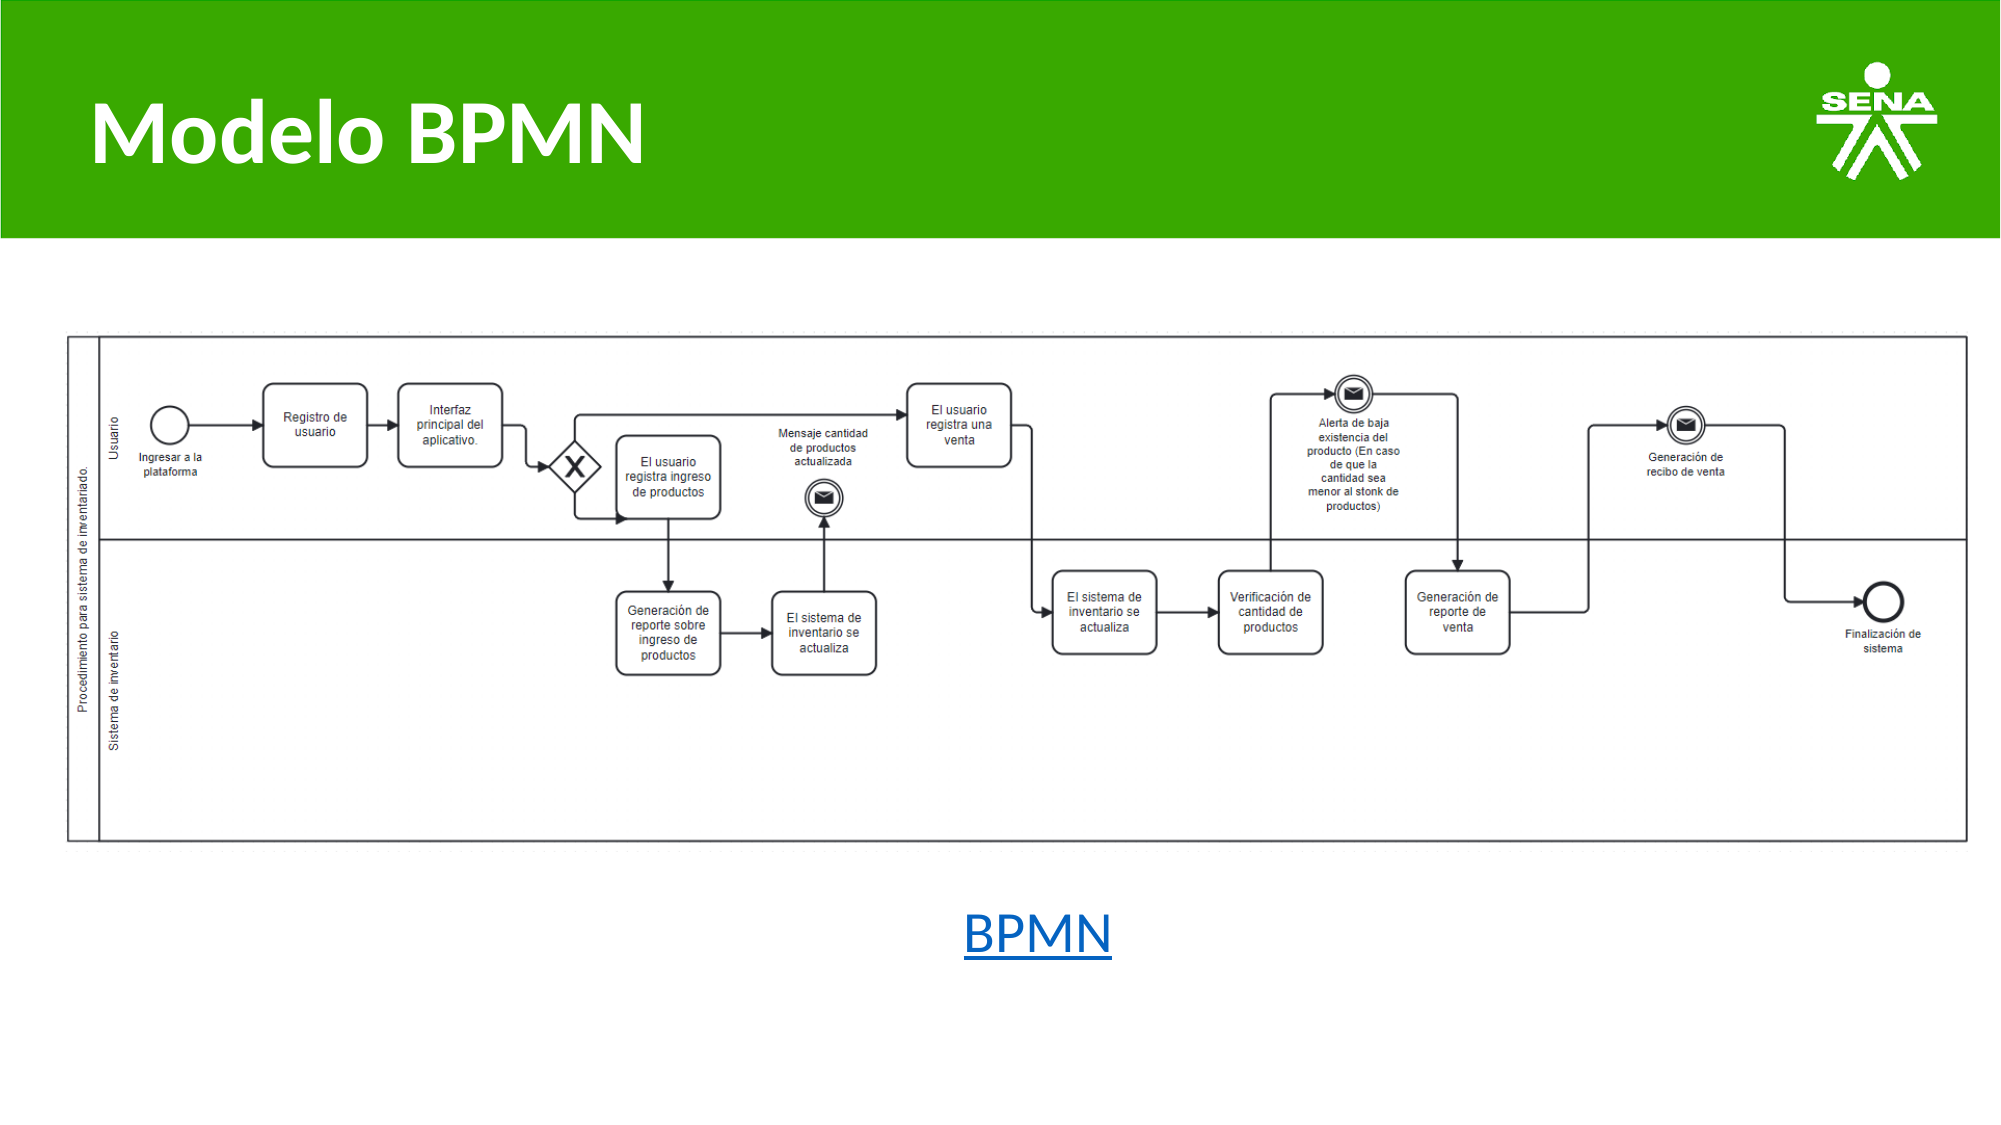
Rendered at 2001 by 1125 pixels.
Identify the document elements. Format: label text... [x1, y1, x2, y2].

title Modelo BPMN [74, 18, 1800, 236]
text_box BPMN [948, 878, 1162, 930]
picture [0, 0, 2001, 1125]
